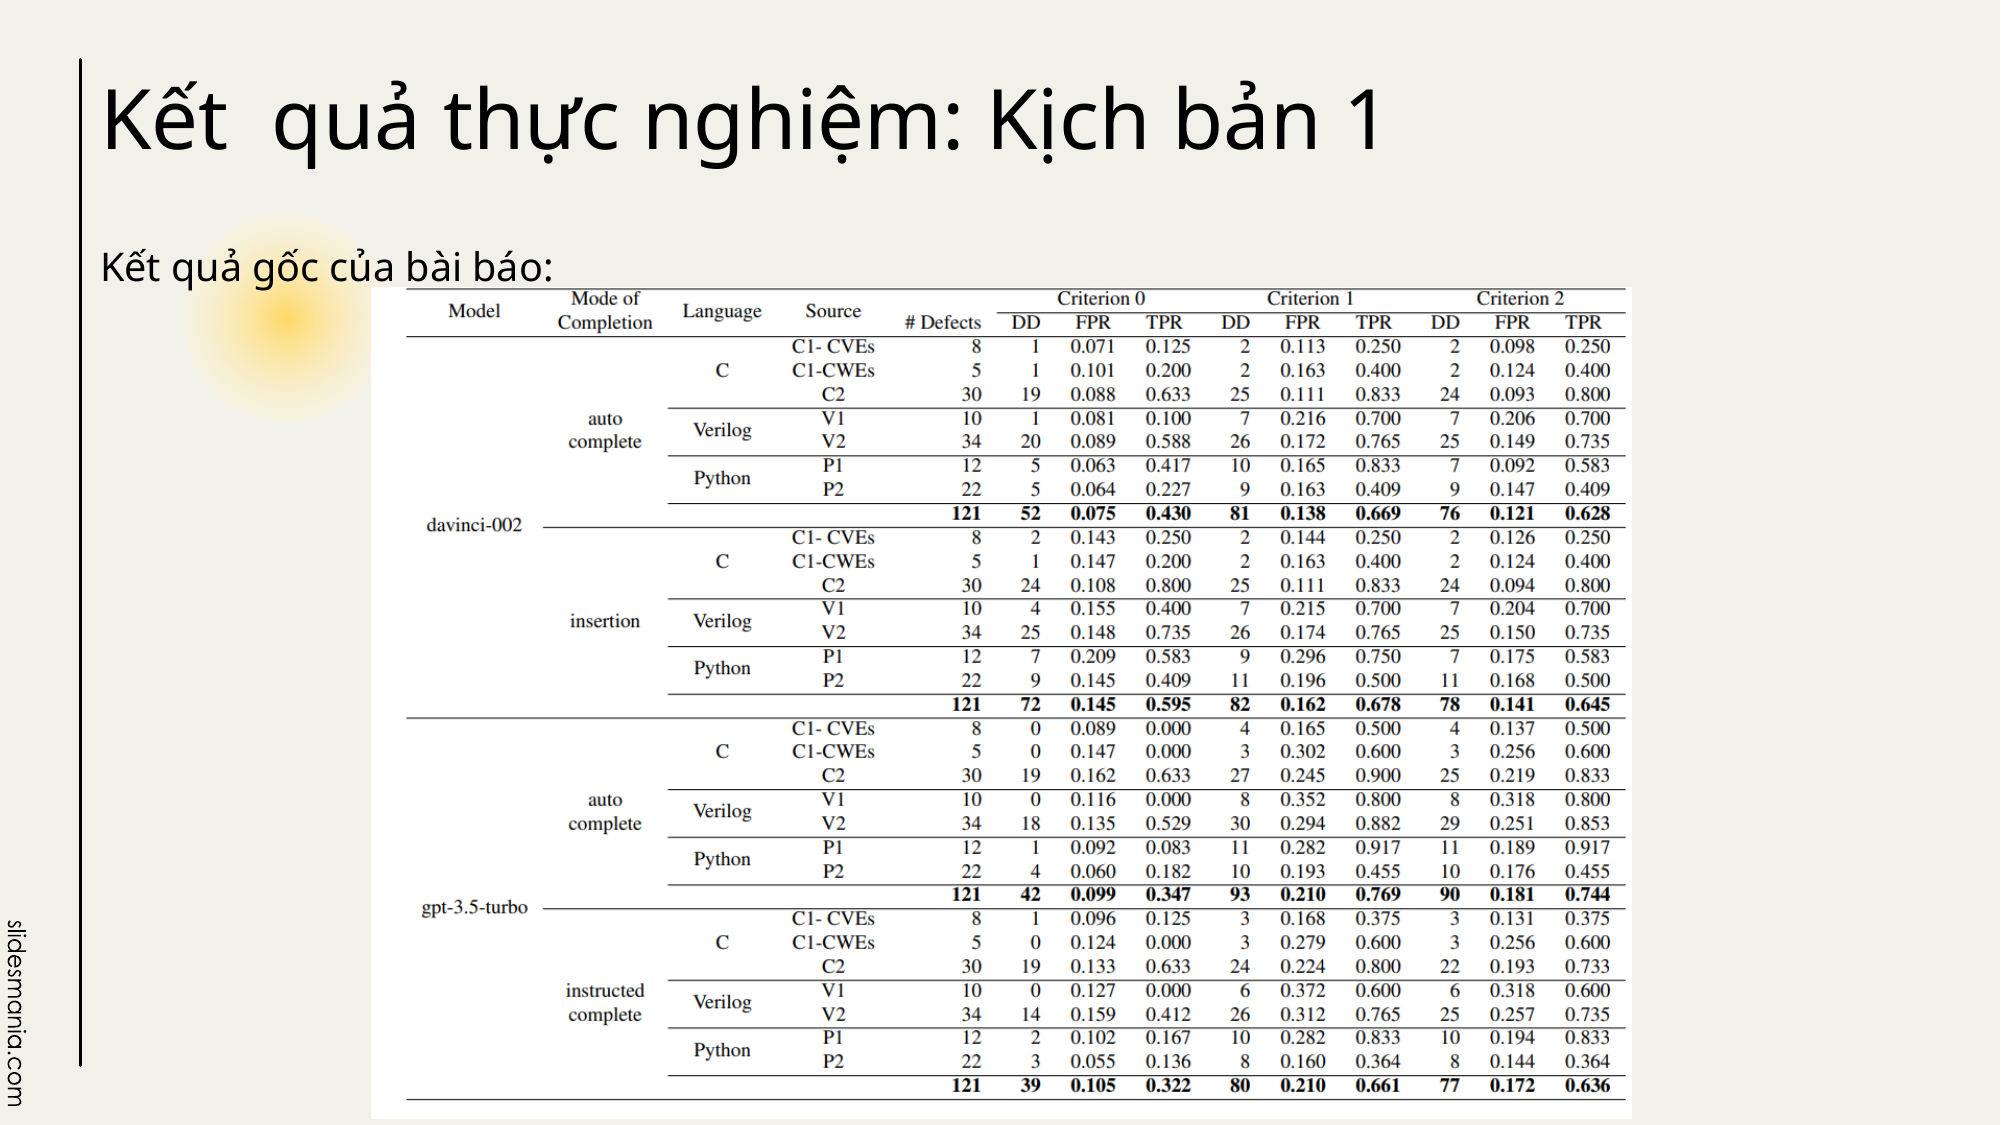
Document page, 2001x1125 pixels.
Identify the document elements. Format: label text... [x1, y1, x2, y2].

picture [371, 287, 1632, 1120]
title Kết quả thực nghiệm: Kịch bản 1 [80, 53, 1589, 179]
list Kết quả gốc của bài báo: [80, 214, 1629, 779]
